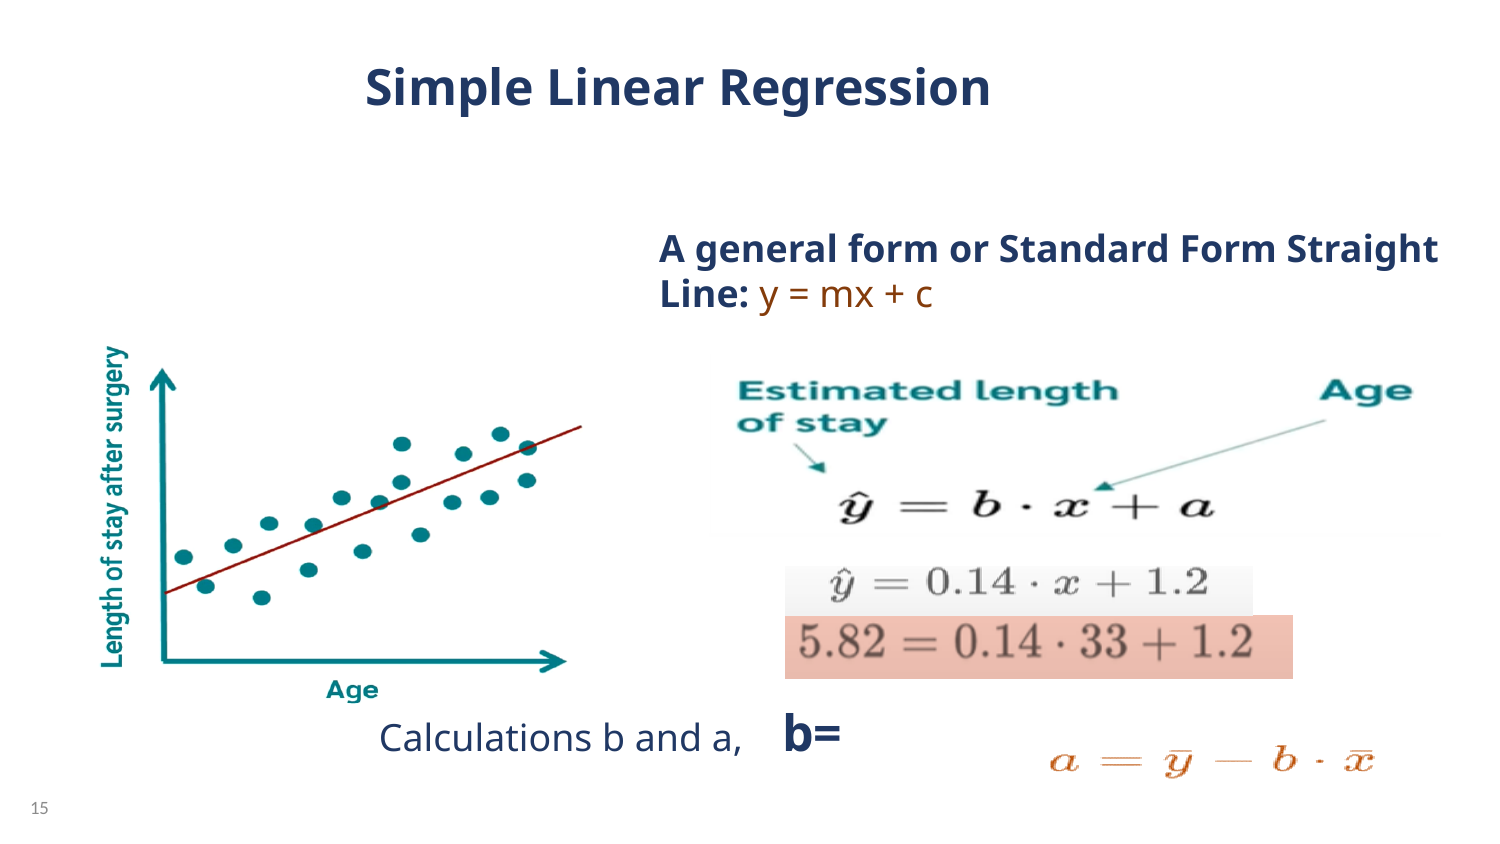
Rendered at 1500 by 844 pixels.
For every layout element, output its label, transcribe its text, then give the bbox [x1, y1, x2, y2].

text_box Simple Linear Regression [303, 47, 1054, 123]
picture [709, 354, 1441, 537]
picture [85, 324, 616, 704]
text_box A general form or Standard Form Straight Line: y = mx + c [644, 218, 1500, 323]
picture [785, 566, 1293, 679]
slide_number 15 [15, 774, 105, 839]
picture [966, 699, 1441, 792]
